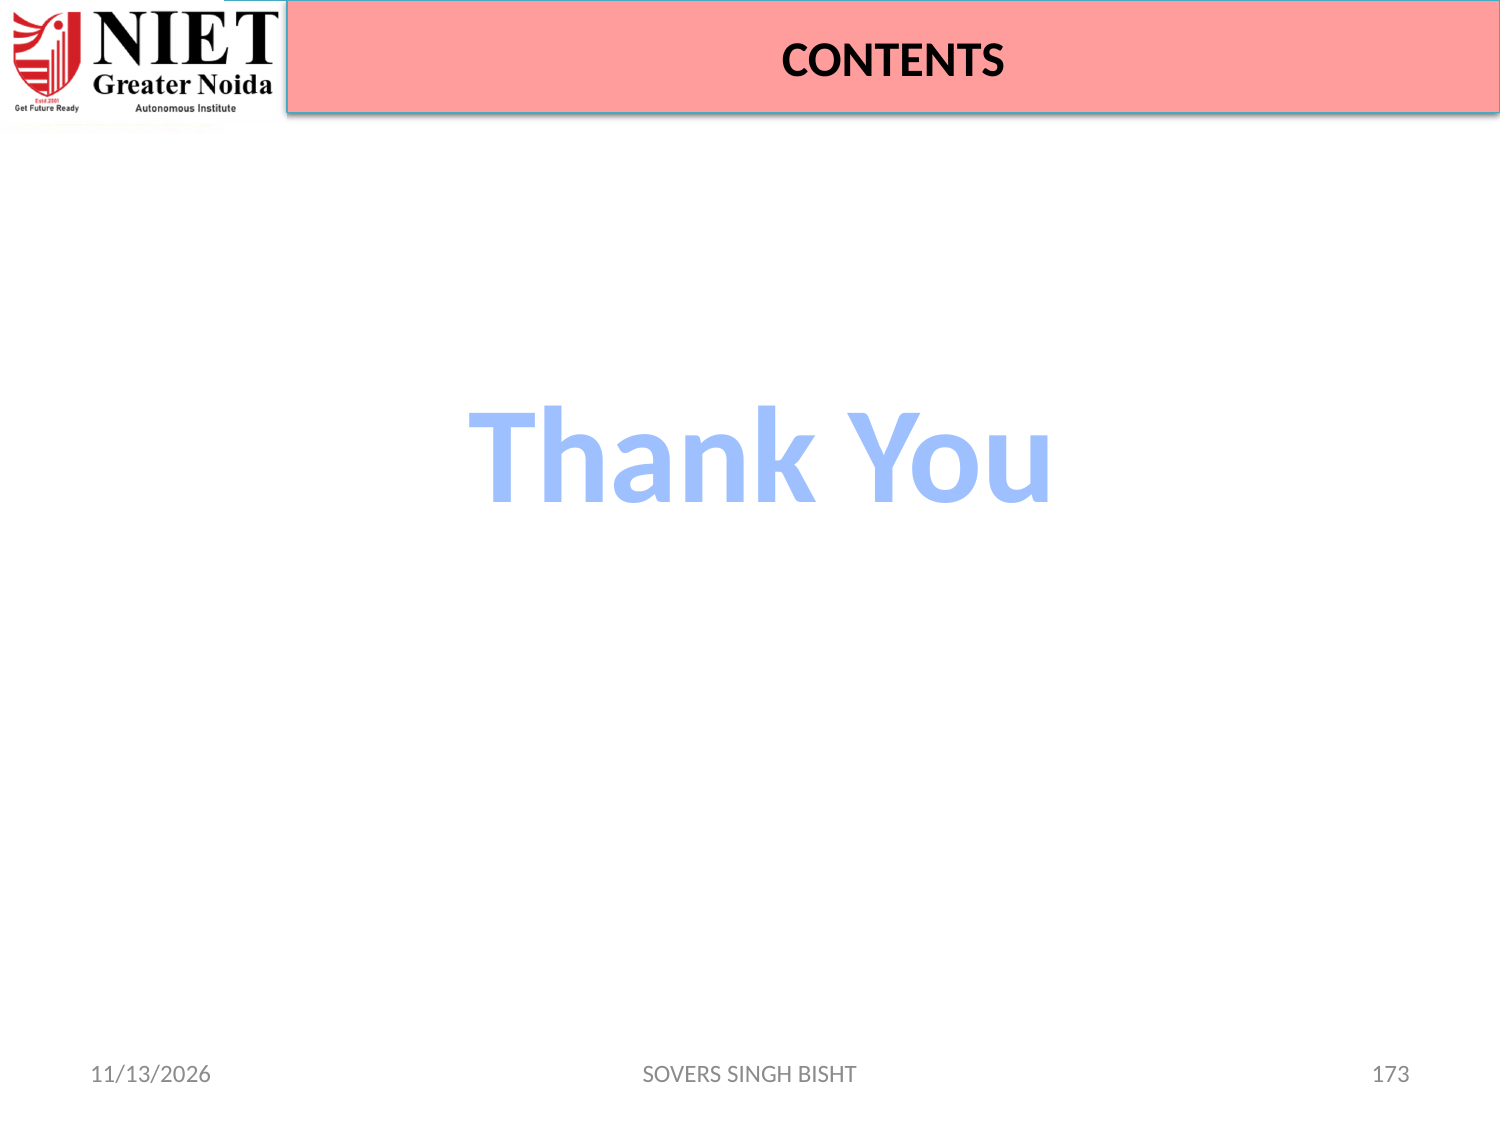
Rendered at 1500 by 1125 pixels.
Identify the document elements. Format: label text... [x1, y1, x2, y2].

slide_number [75, 1042, 425, 1103]
text_box Thank You [396, 357, 1129, 538]
footer SOVERS SINGH BISHT [512, 1042, 988, 1103]
text_box CONTENTS [288, 0, 1500, 113]
picture [0, 0, 288, 134]
slide_number 173 [1074, 1042, 1425, 1103]
